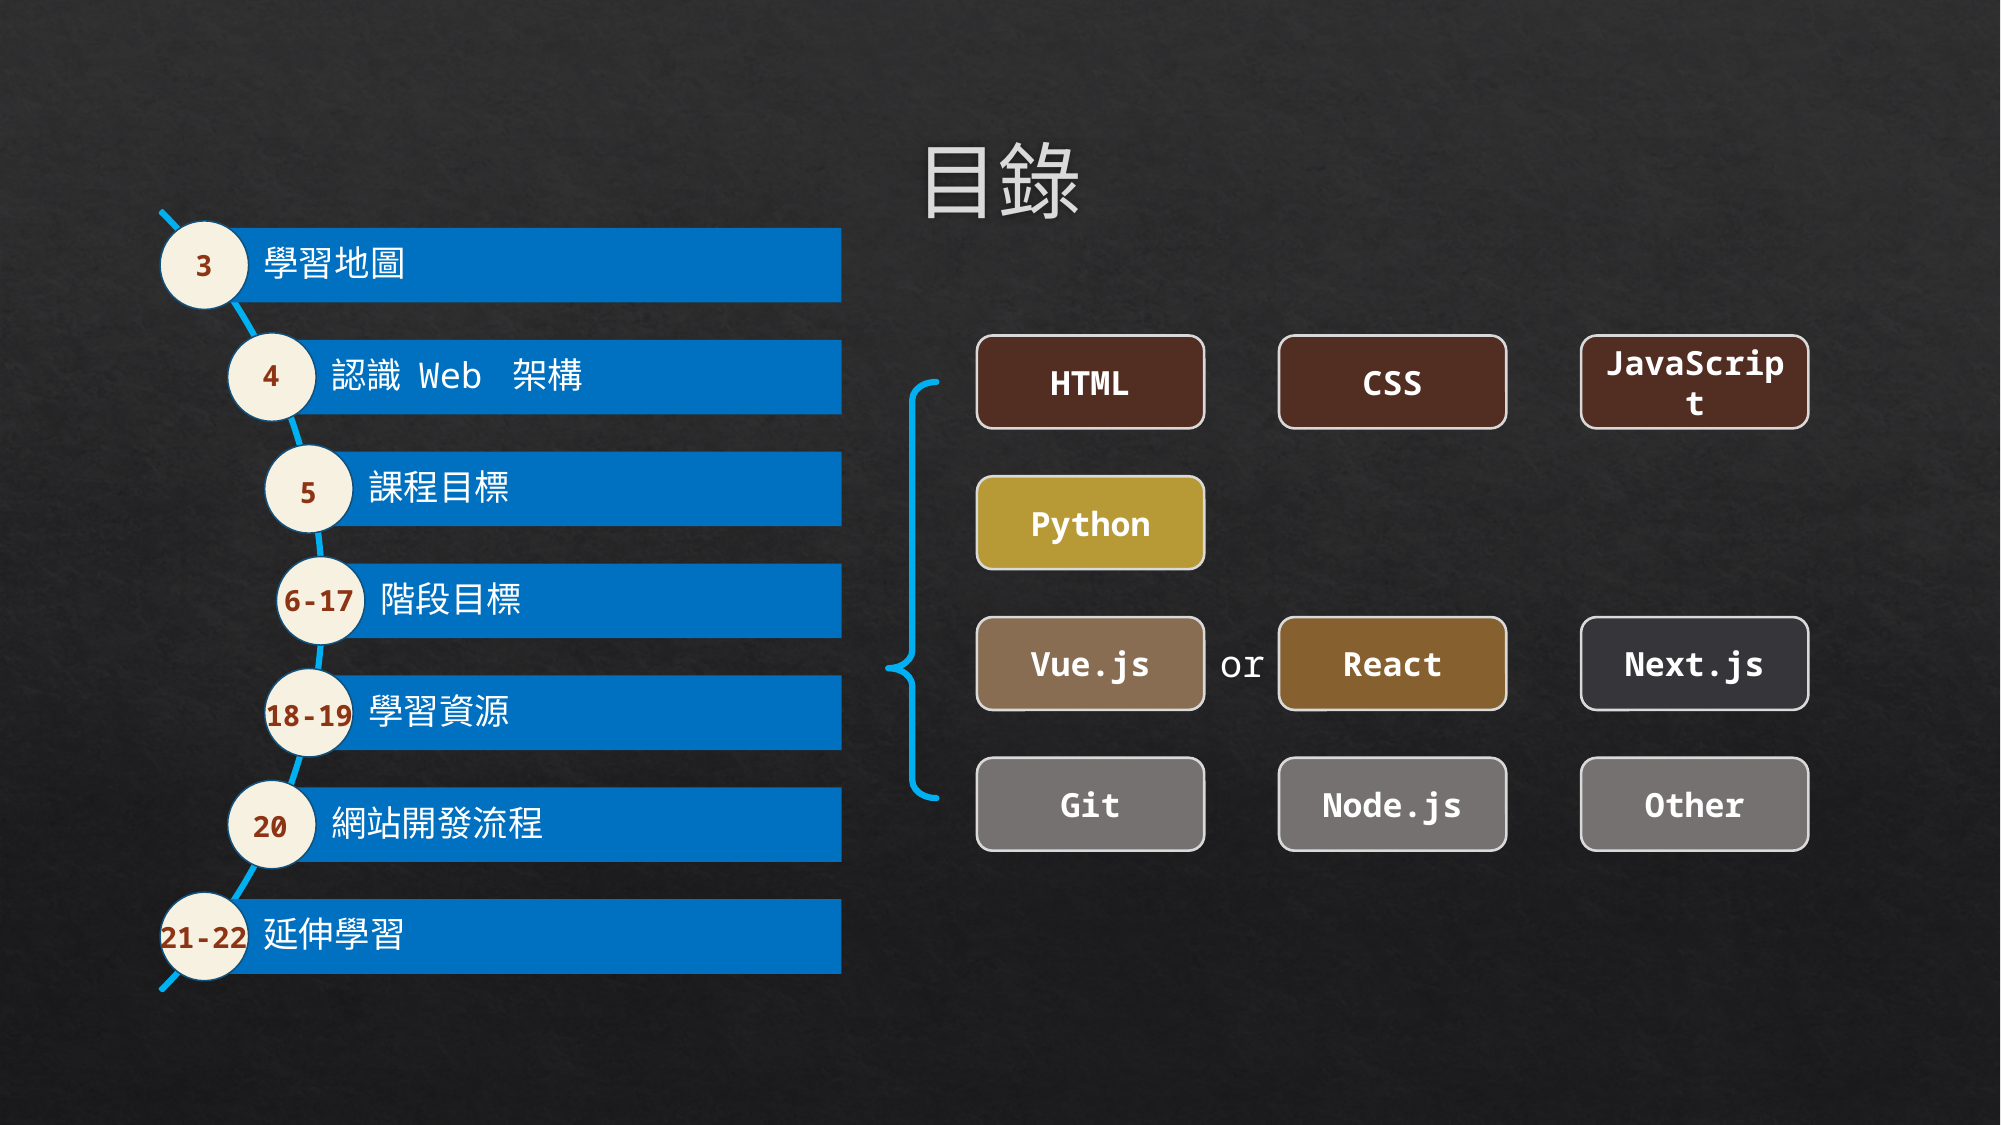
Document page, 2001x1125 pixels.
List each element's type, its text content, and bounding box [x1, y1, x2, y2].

text_box Python [975, 474, 1206, 571]
text_box Other [1579, 756, 1810, 852]
title 目錄 [149, 99, 1849, 260]
text_box HTML [975, 334, 1206, 430]
text_box Next.js [1579, 615, 1810, 712]
text_box Git [975, 756, 1206, 852]
text_box or [1205, 633, 1280, 693]
text_box CSS [1277, 334, 1508, 430]
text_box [147, 190, 854, 1012]
text_box React [1277, 615, 1508, 712]
text_box Node.js [1277, 756, 1508, 852]
text_box Vue.js [975, 615, 1206, 712]
text_box [887, 381, 938, 799]
text_box JavaScript [1579, 334, 1810, 430]
